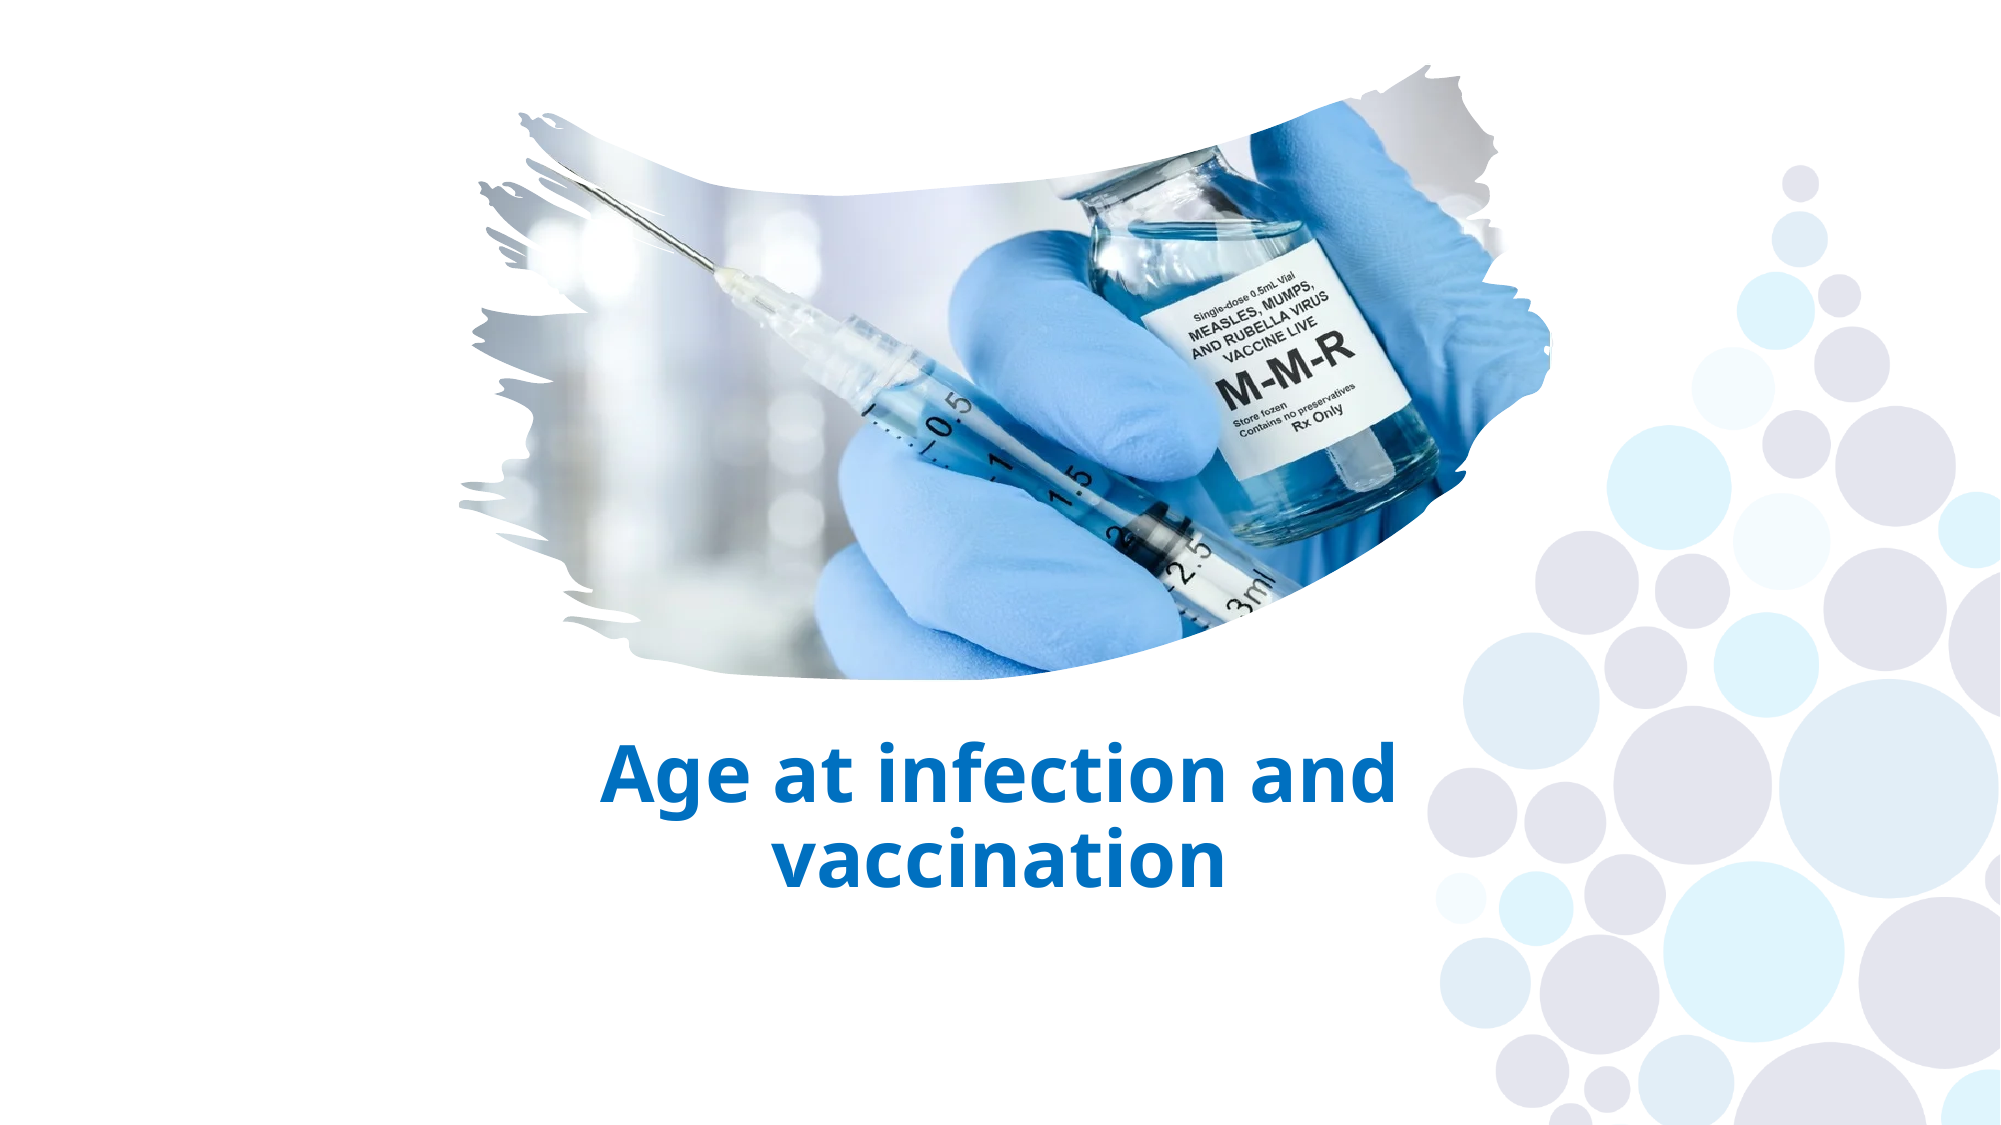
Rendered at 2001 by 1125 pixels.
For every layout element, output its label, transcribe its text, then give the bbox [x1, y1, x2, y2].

picture [0, 0, 2001, 1125]
title Age at infection and vaccination [437, 716, 1563, 913]
